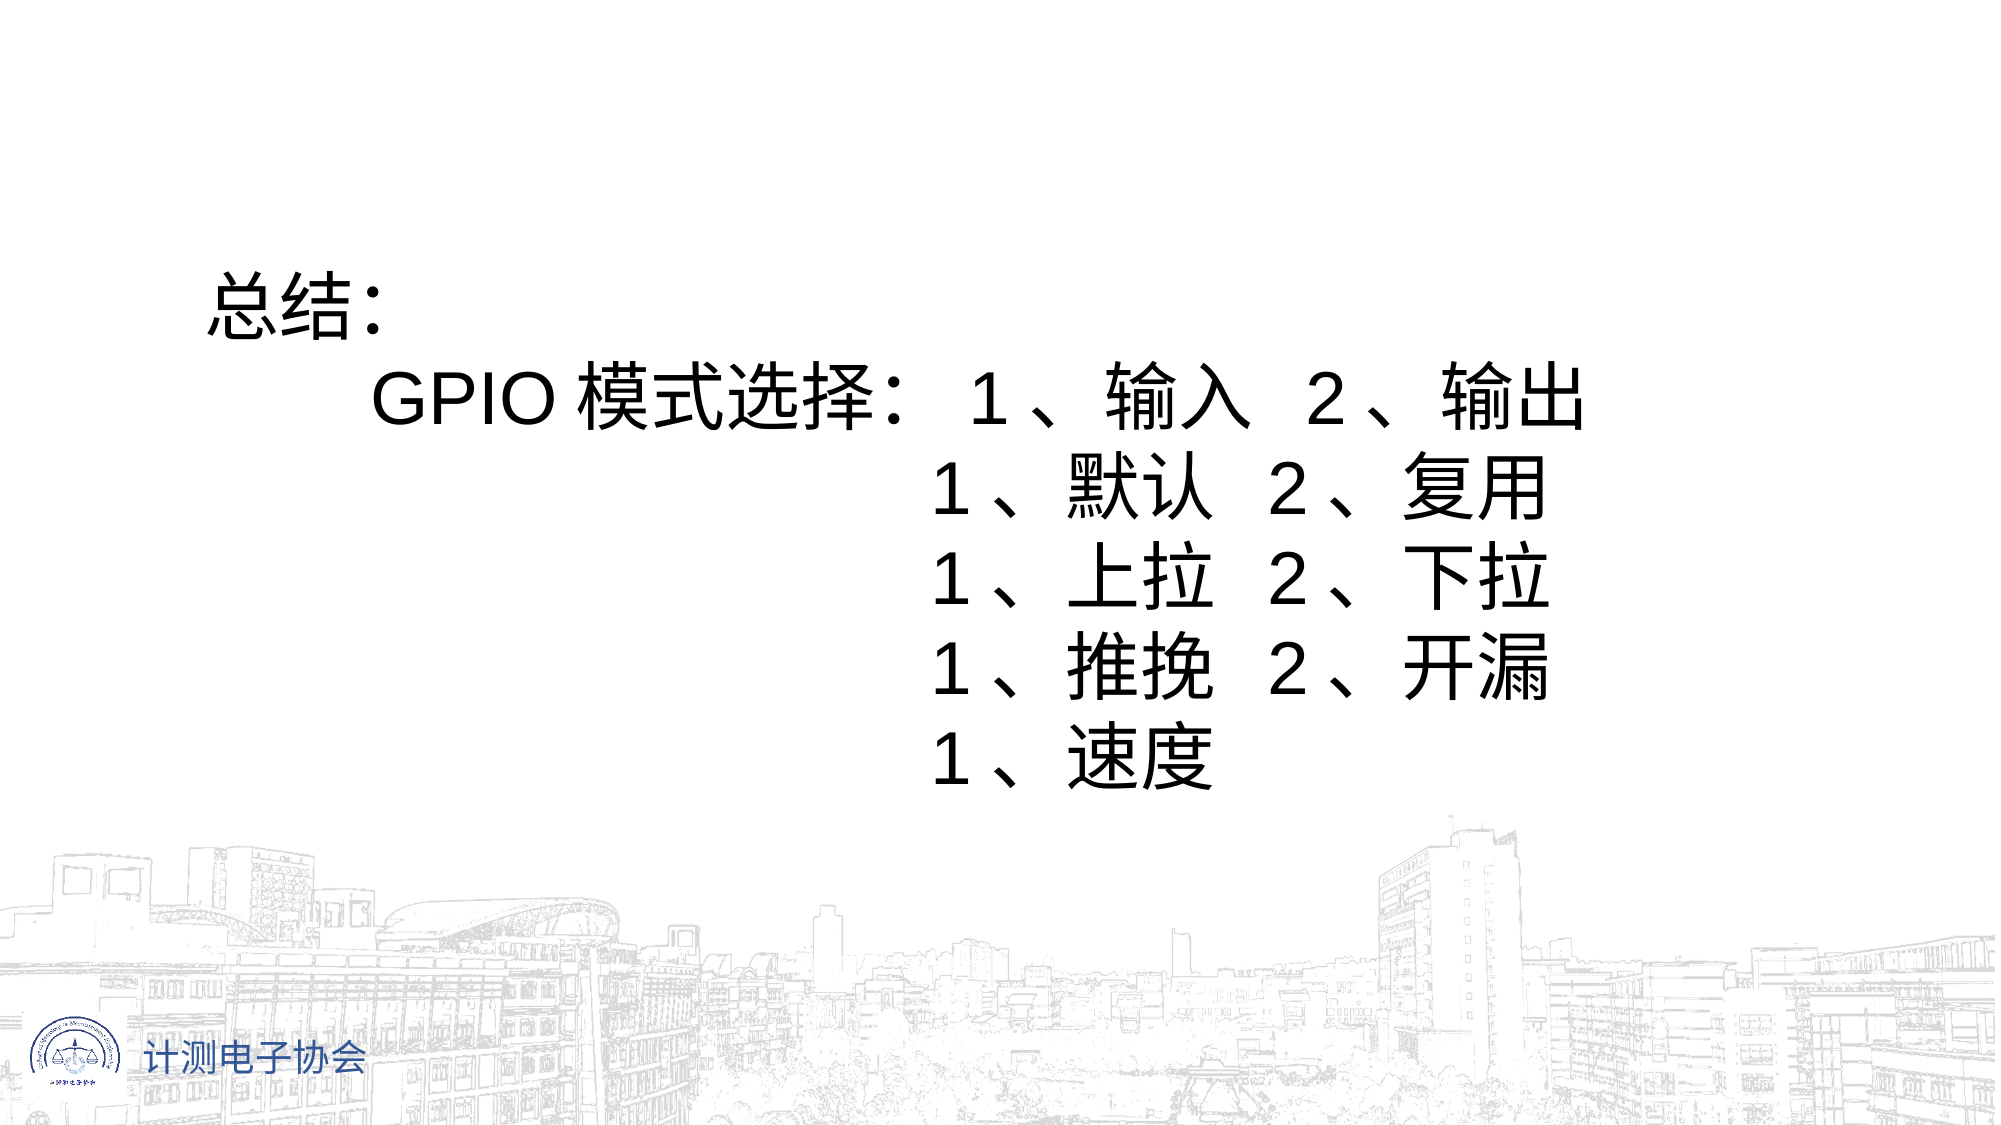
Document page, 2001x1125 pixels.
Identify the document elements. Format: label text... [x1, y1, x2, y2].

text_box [22, 1012, 384, 1102]
text_box 总结： GPIO模式选择：1、输入 2、输出 1、默认 2、复用 1、上拉 2、下拉 1、推挽 2、开漏 1、速度 [189, 251, 1667, 807]
